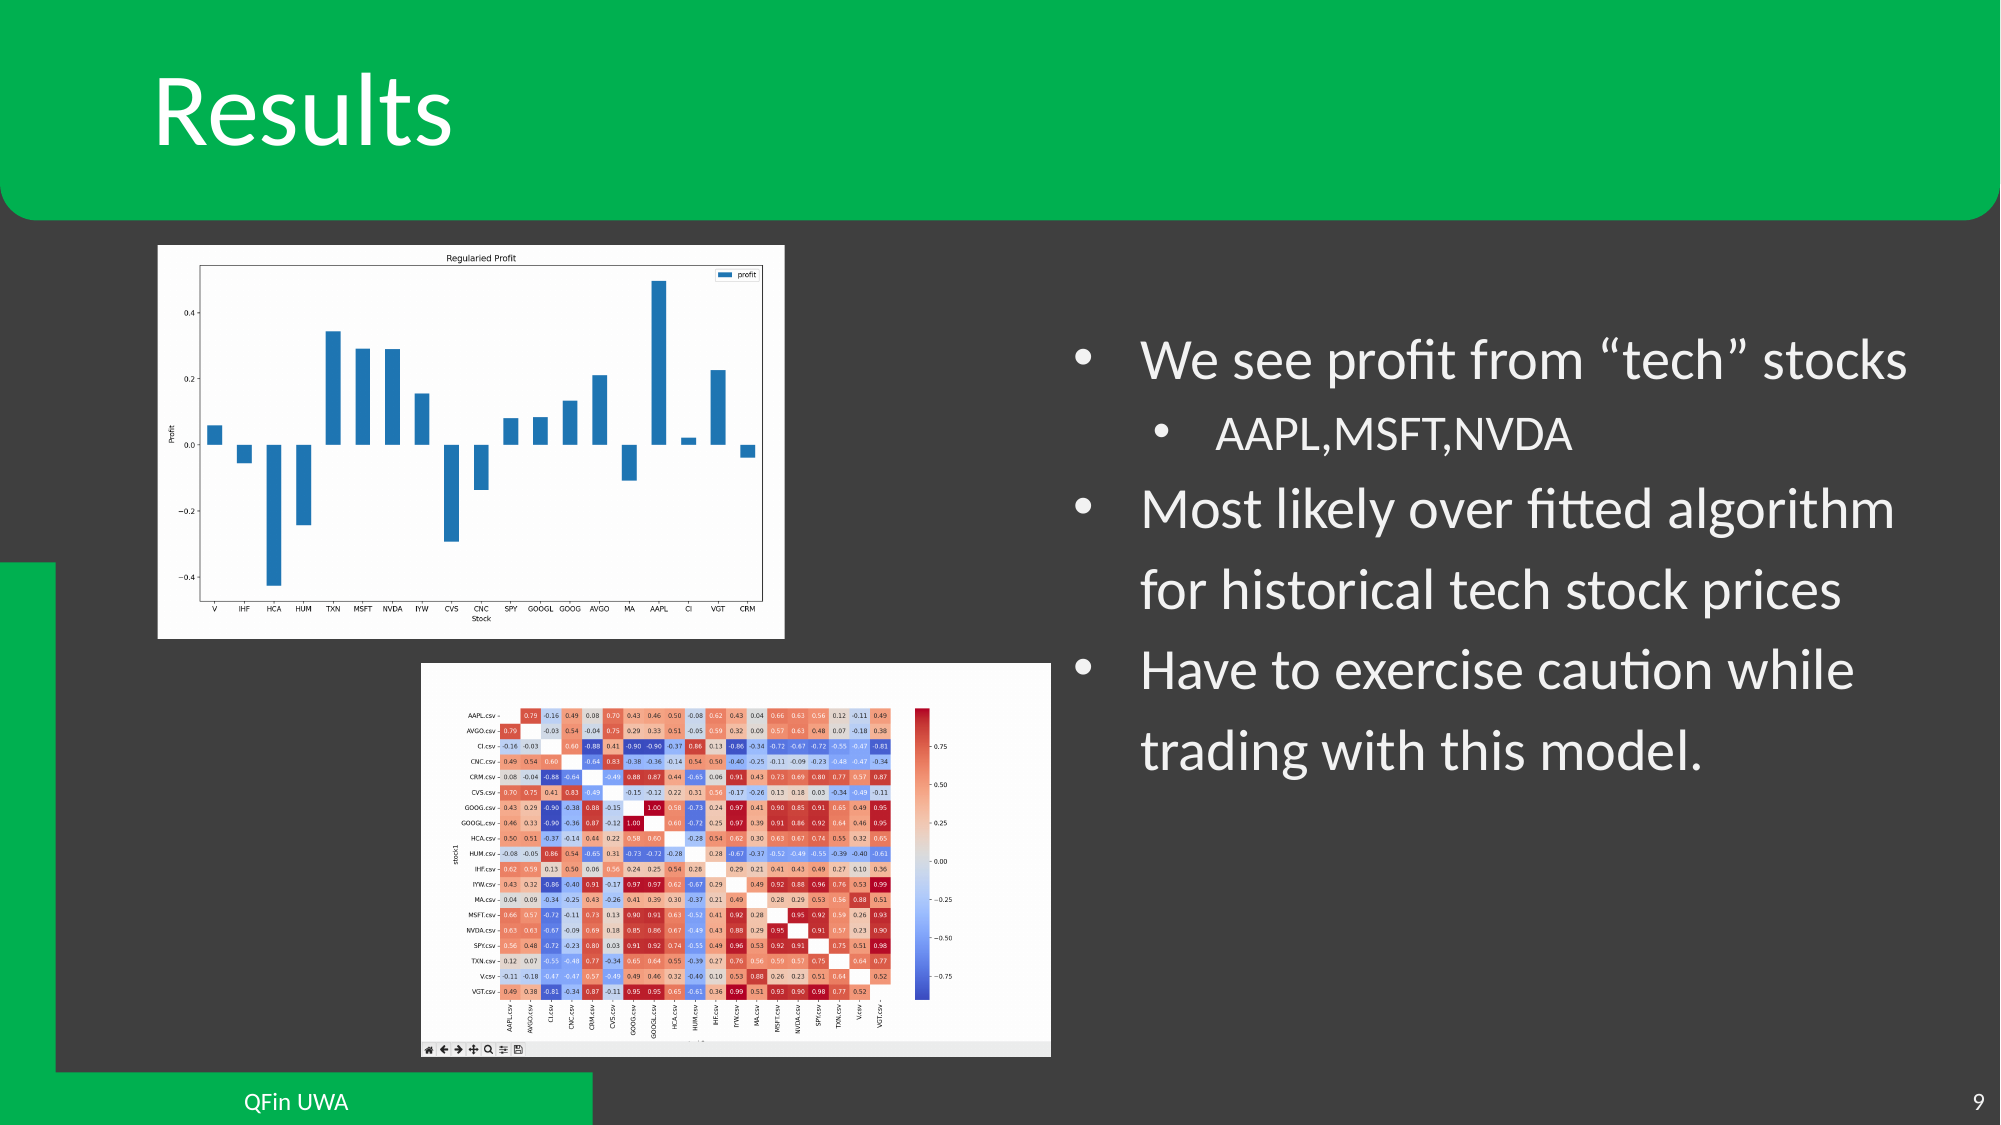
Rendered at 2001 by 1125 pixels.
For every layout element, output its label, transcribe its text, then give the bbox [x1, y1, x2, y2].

picture [420, 663, 1051, 1057]
list We see profit from “tech” stocks AAPL,MSFT,NVDA Most likely over fitted algorithm for historical tech stock prices Have to exercise caution while trading with this model. [1050, 303, 1958, 1003]
picture [157, 245, 785, 639]
title Results [137, 3, 1863, 221]
